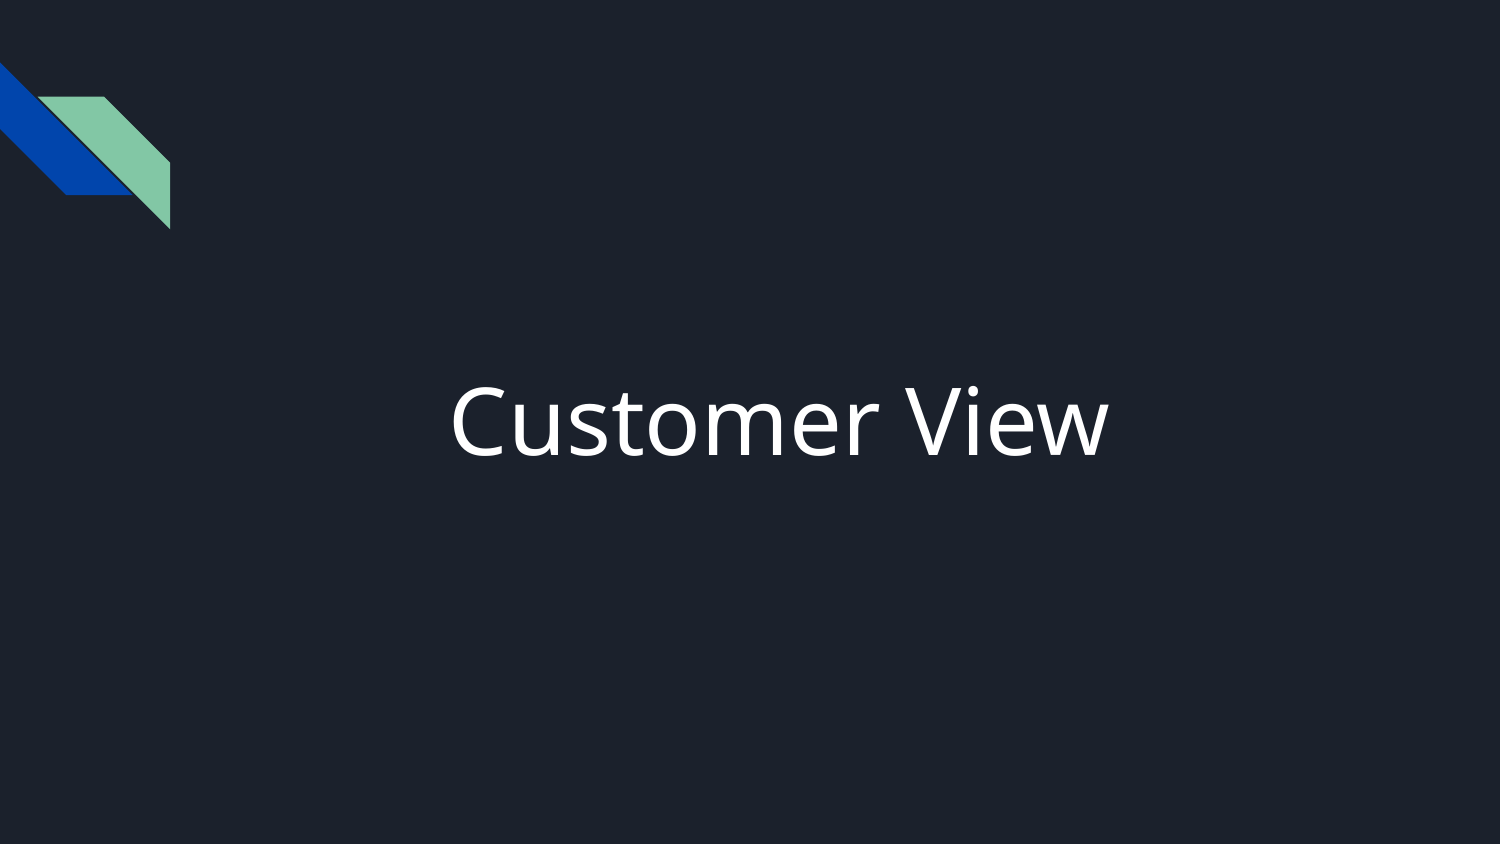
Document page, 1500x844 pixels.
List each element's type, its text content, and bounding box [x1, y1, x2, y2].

title Customer View [202, 346, 1358, 497]
